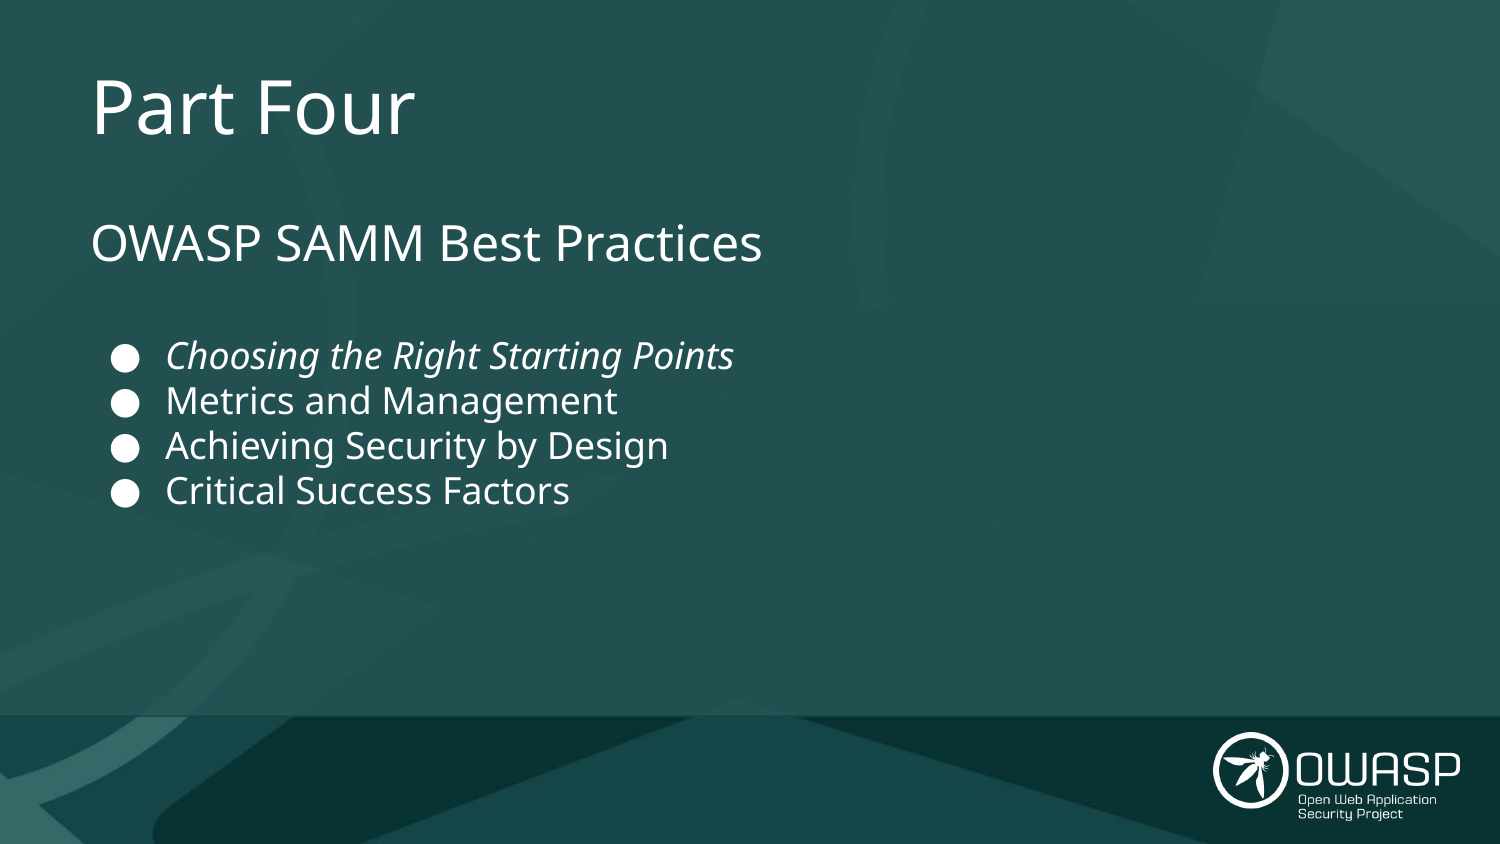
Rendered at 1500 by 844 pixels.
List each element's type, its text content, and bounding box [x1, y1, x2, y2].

picture [0, 717, 1500, 844]
title Part Four [75, 33, 1425, 175]
list OWASP SAMM Best Practices Choosing the Right Starting Points Metrics and Management Achieving Security by Design Critical Success Factors [75, 196, 1425, 705]
